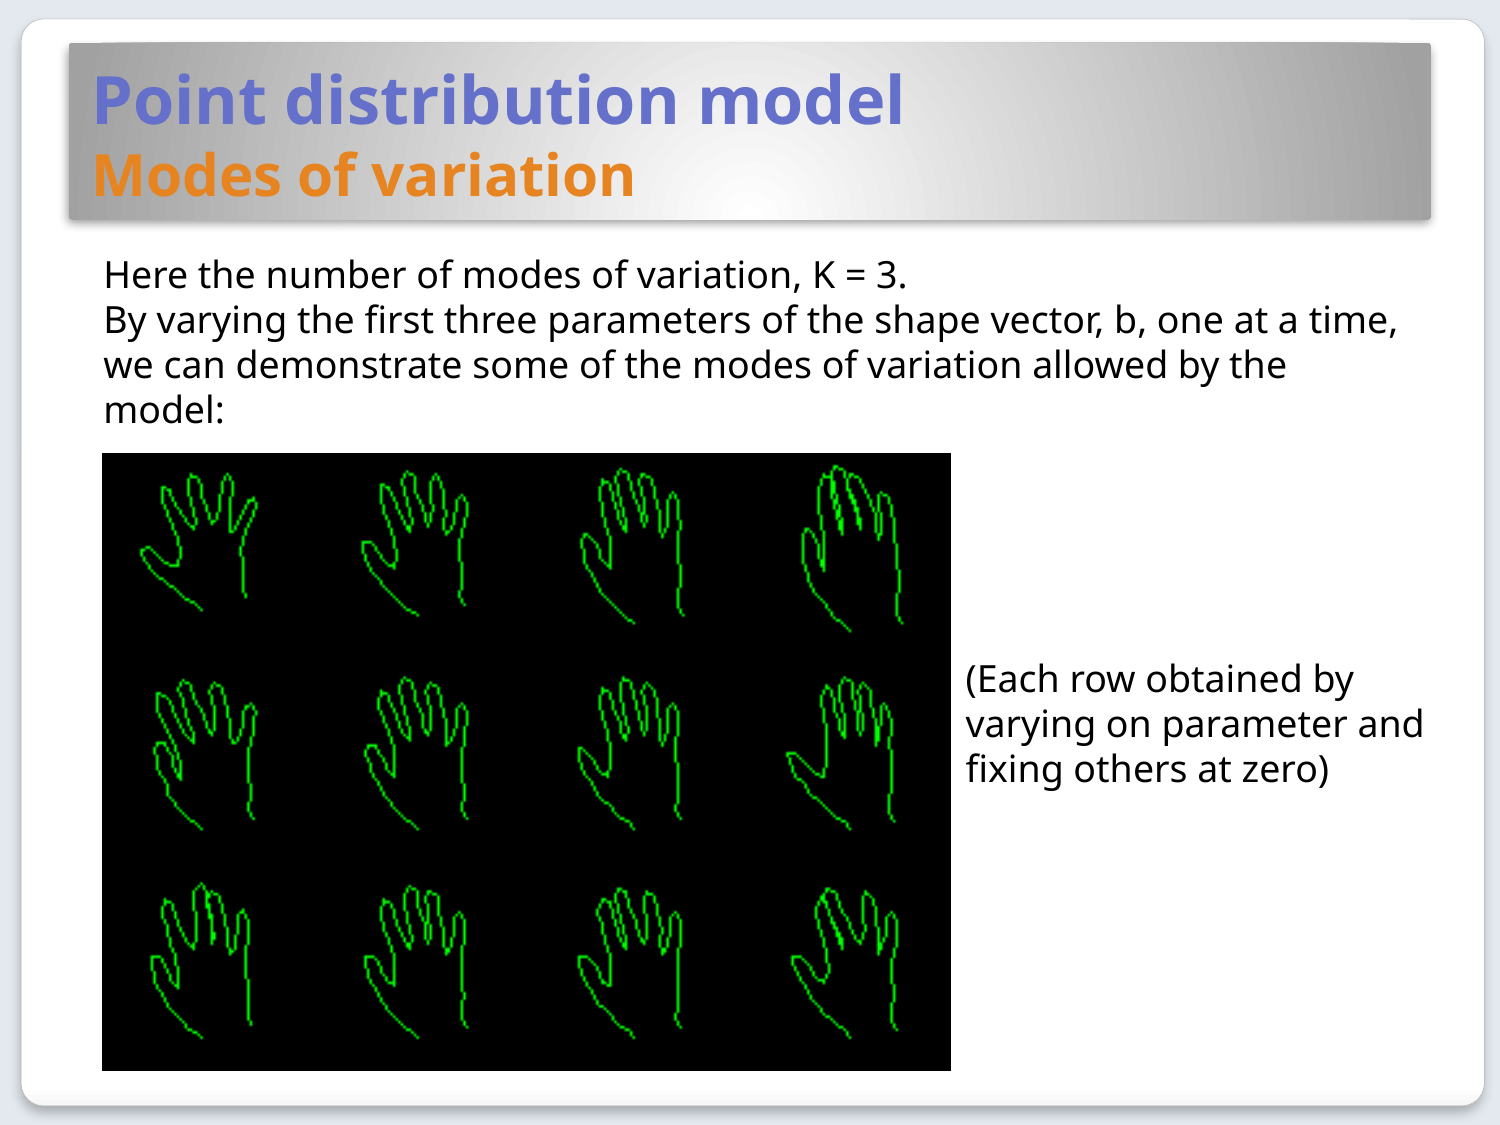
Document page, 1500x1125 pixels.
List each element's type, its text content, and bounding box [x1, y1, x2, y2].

text_box Here the number of modes of variation, K = 3. By varying the first three parameters of the shape vector, b, one at a time, we can demonstrate some of the modes of variation allowed by the model: [88, 243, 1424, 439]
picture [102, 453, 952, 1071]
text_box (Each row obtained by varying on parameter and fixing others at zero) [957, 647, 1471, 797]
title Point distribution model Modes of variation [76, 42, 1420, 216]
